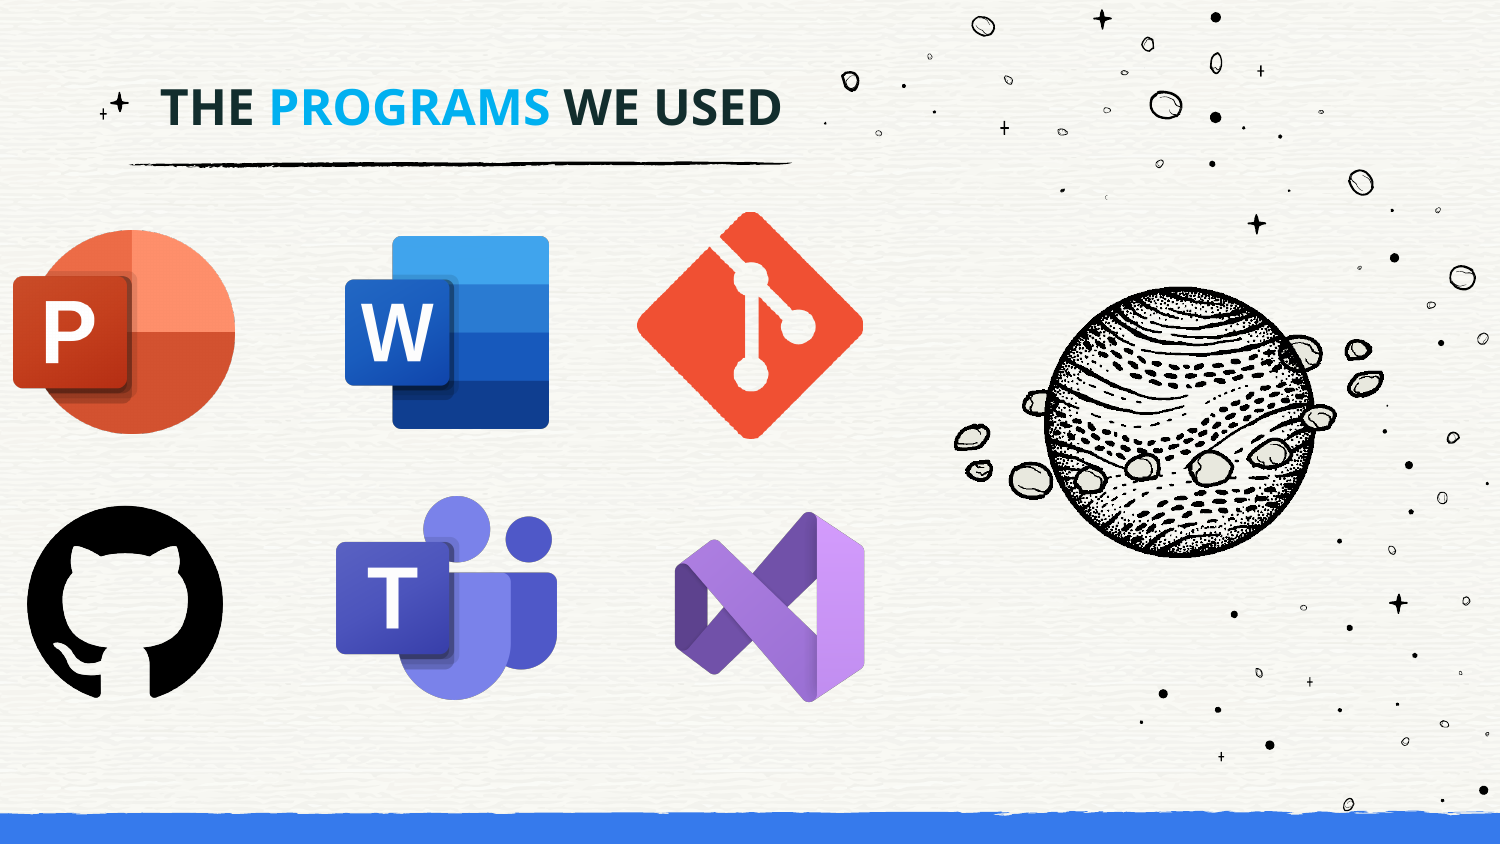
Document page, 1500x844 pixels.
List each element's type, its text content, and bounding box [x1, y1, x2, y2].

title THE PROGRAMS WE USED [128, 60, 815, 224]
text_box [128, 161, 793, 168]
picture [0, 0, 1500, 815]
picture [1345, 800, 1352, 807]
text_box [99, 91, 130, 120]
